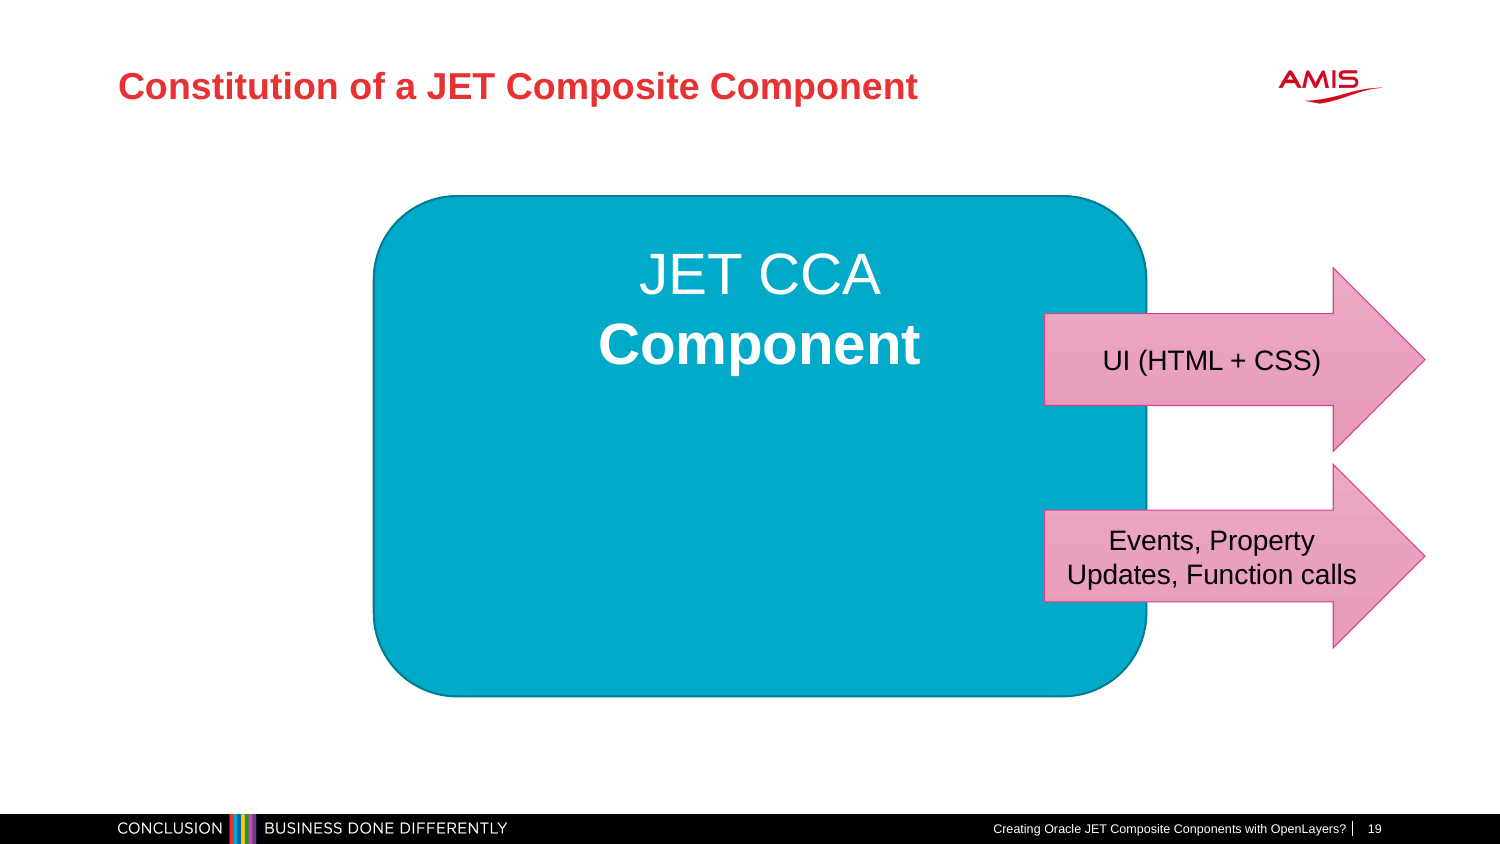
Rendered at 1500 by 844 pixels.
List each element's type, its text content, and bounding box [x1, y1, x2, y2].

text_box UI (HTML + CSS) [1044, 266, 1426, 453]
slide_number 19 [1358, 820, 1382, 839]
text_box JET CCA Component [372, 195, 1148, 698]
picture [0, 814, 236, 844]
title Constitution of a JET Composite Component [118, 47, 1205, 130]
text_box Events, Property Updates, Function calls [1044, 463, 1426, 650]
picture [239, 814, 1500, 844]
picture [1205, 58, 1388, 106]
footer Creating Oracle JET Composite Conponents with OpenLayers? [814, 820, 1347, 839]
